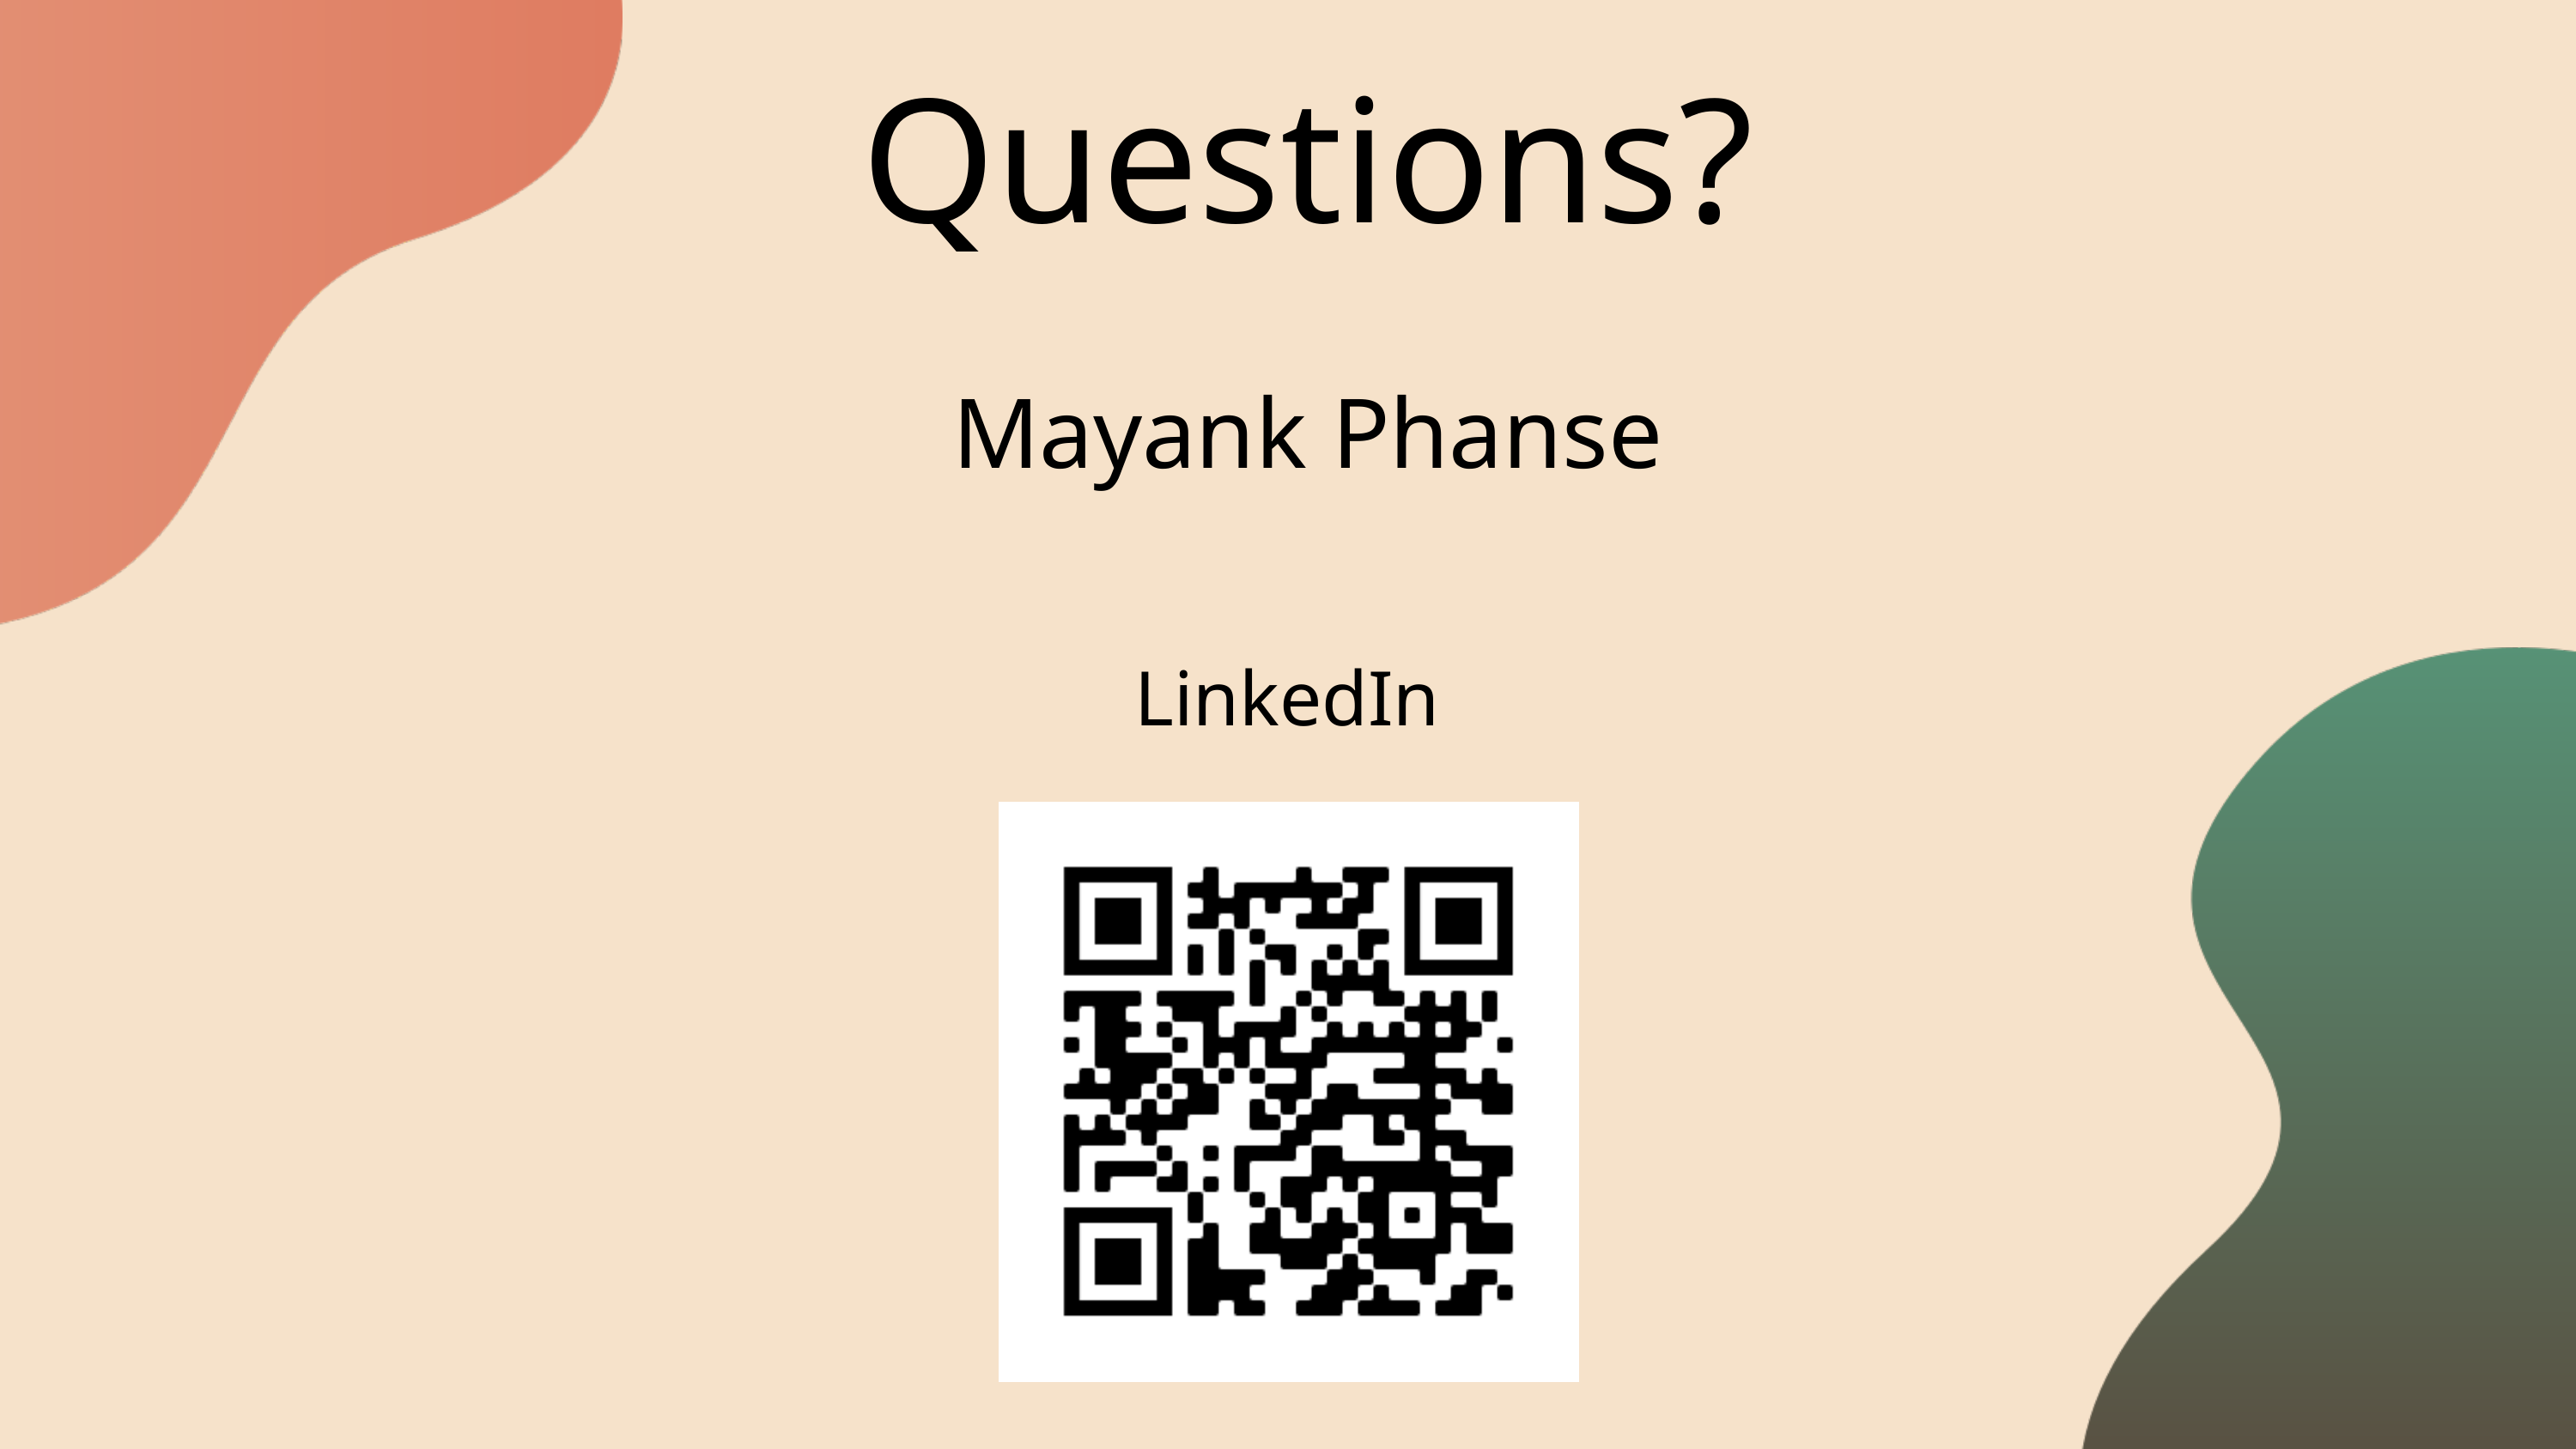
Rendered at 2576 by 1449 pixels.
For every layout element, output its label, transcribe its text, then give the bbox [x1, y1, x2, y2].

text_box LinkedIn [1117, 635, 1457, 741]
text_box Mayank Phanse [867, 391, 1748, 488]
text_box Questions? [814, 16, 1801, 258]
picture [0, 0, 622, 724]
picture [2080, 646, 2576, 1449]
picture [998, 802, 1579, 1383]
